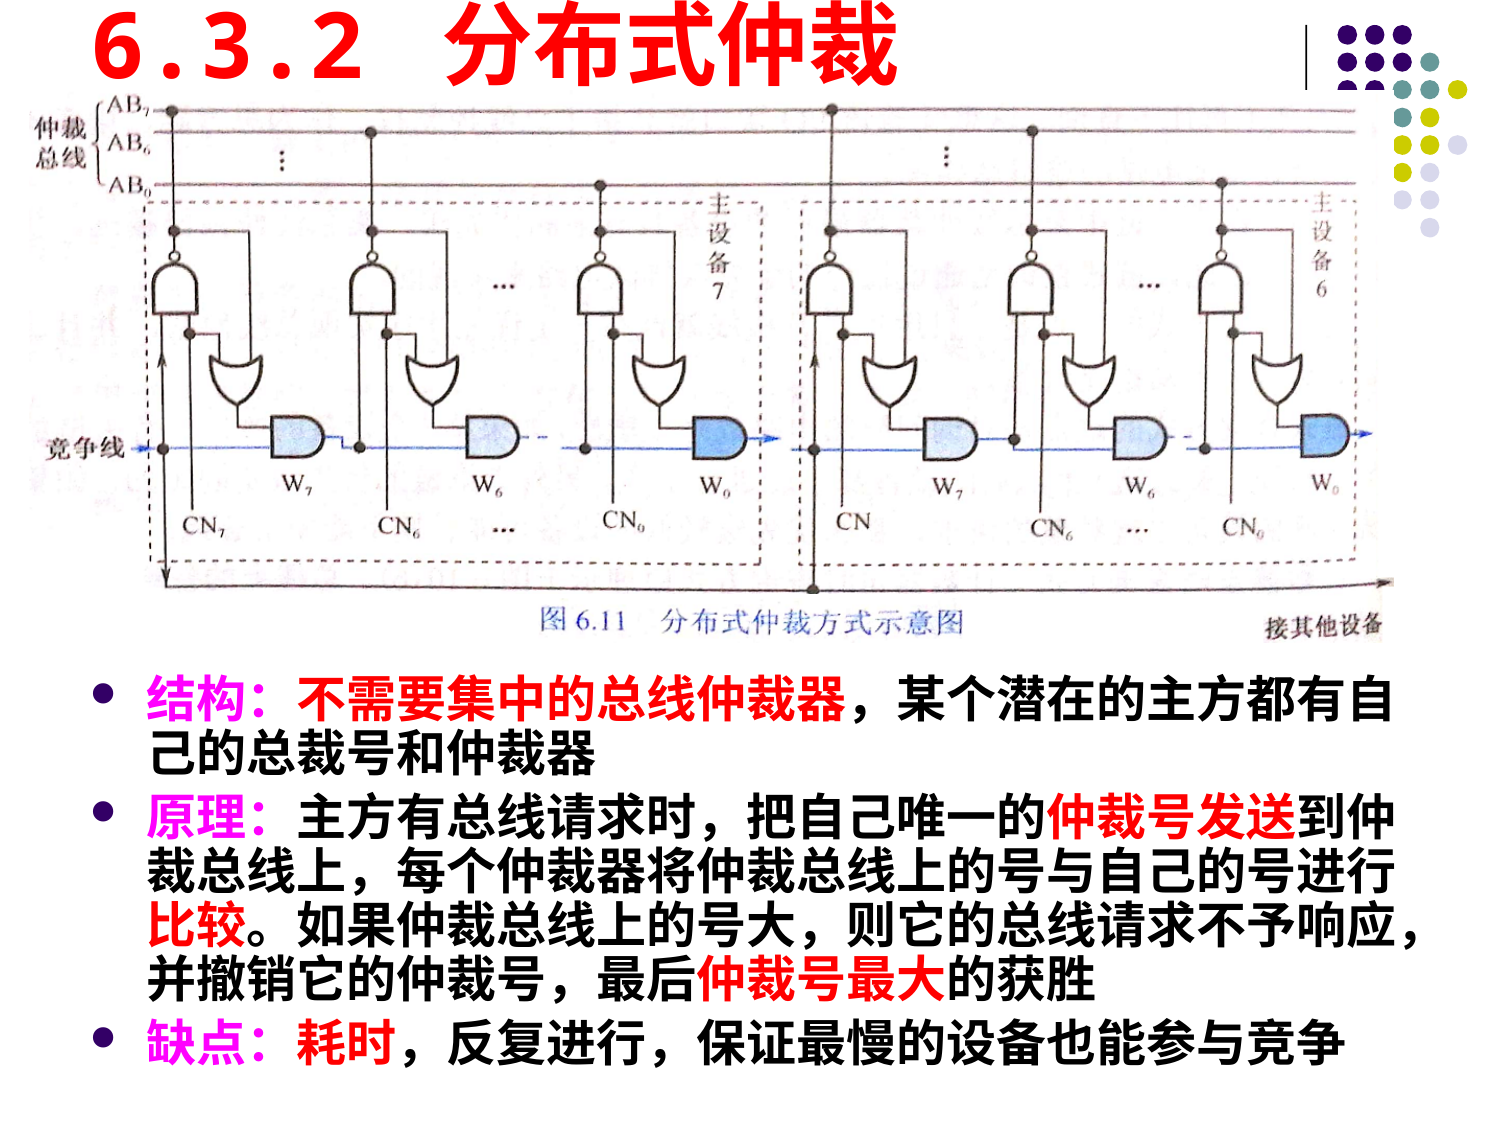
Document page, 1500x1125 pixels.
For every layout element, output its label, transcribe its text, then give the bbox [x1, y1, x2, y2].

list 结构：不需要集中的总线仲裁器，某个潜在的主方都有自己的总裁号和仲裁器 原理：主方有总线请求时，把自己唯一的仲裁号发送到仲裁总线上，每个仲裁器将仲裁总线上的号与自己的号进行比较。如果仲裁总线上的号大，则它的总线请求不予响应，并撤销它的仲裁号，最后仲裁号最大的获胜 缺点：耗时，反复进行，保证最慢的设备也能参与竞争 [74, 666, 1426, 1026]
title 6.3.2 分布式仲裁 [74, 19, 1313, 88]
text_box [29, 89, 1395, 643]
slide_number [1074, 1026, 1426, 1101]
